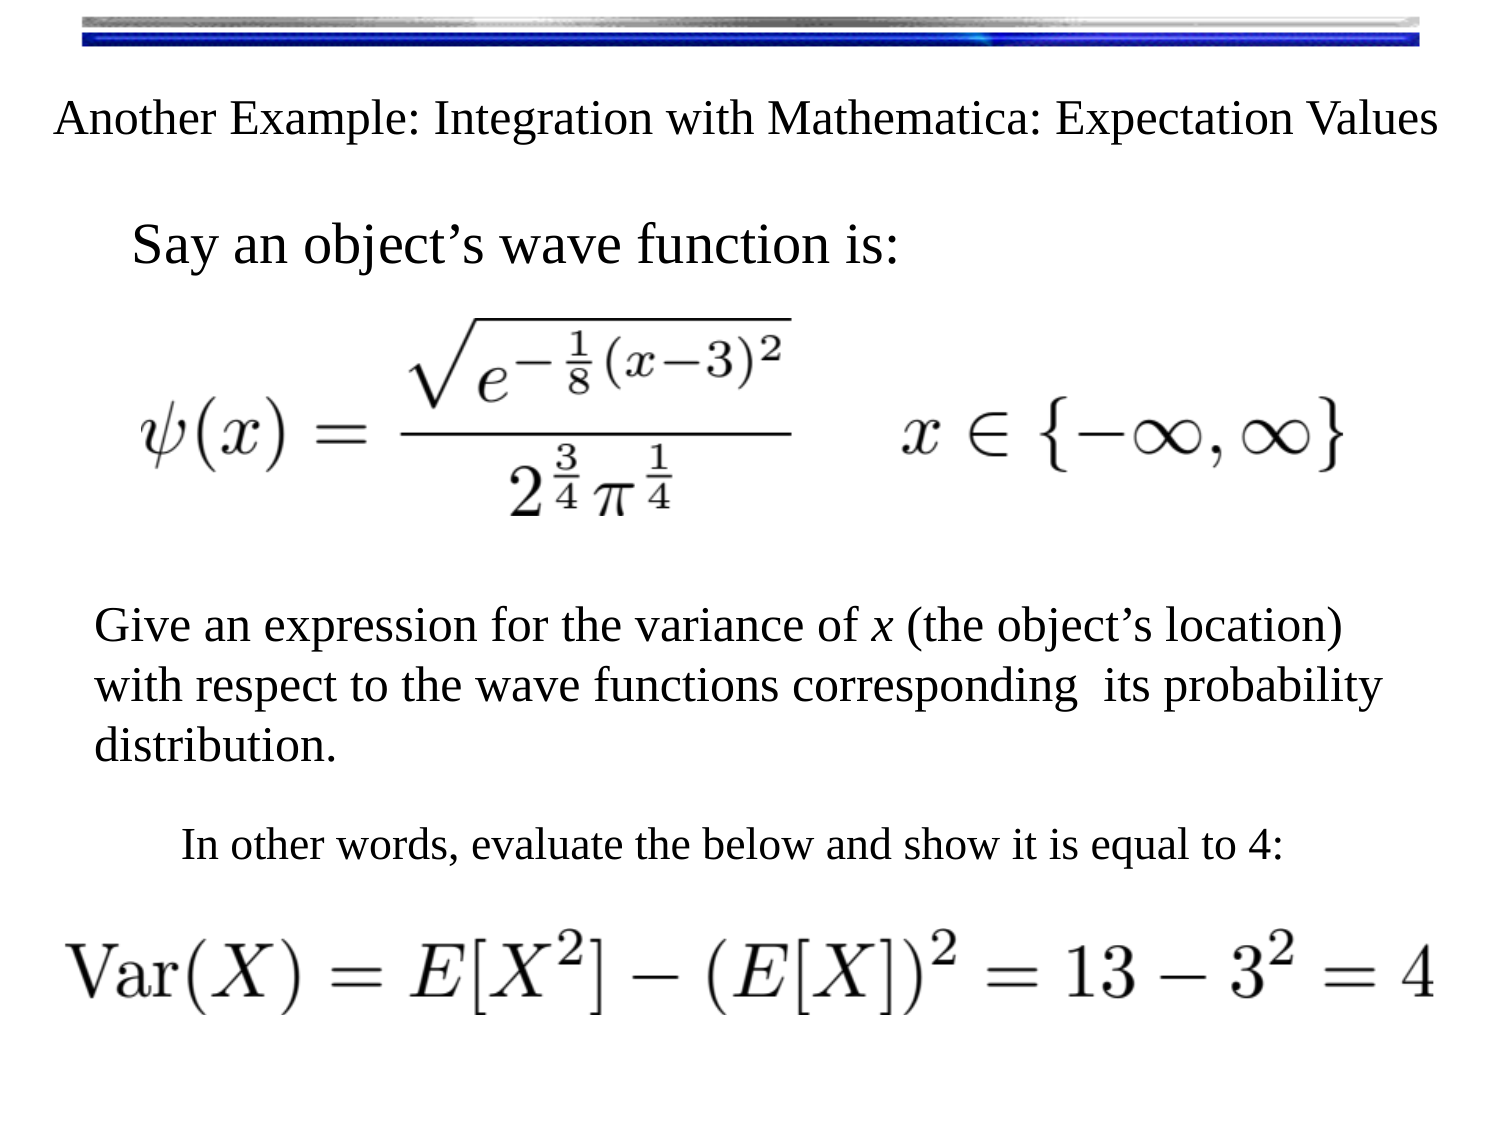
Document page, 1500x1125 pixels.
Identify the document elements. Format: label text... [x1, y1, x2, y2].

picture [79, 12, 1426, 52]
text_box In other words, evaluate the below and show it is equal to 4: [166, 806, 1316, 876]
picture [140, 317, 1344, 517]
text_box Give an expression for the variance of x (the object’s location) with respect to the wave functions corresponding its probability distribution. [79, 583, 1425, 779]
text_box Another Example: Integration with Mathematica: Expectation Values [0, 45, 1494, 189]
text_box Say an object’s wave function is: [117, 198, 1344, 283]
picture [64, 928, 1434, 1032]
